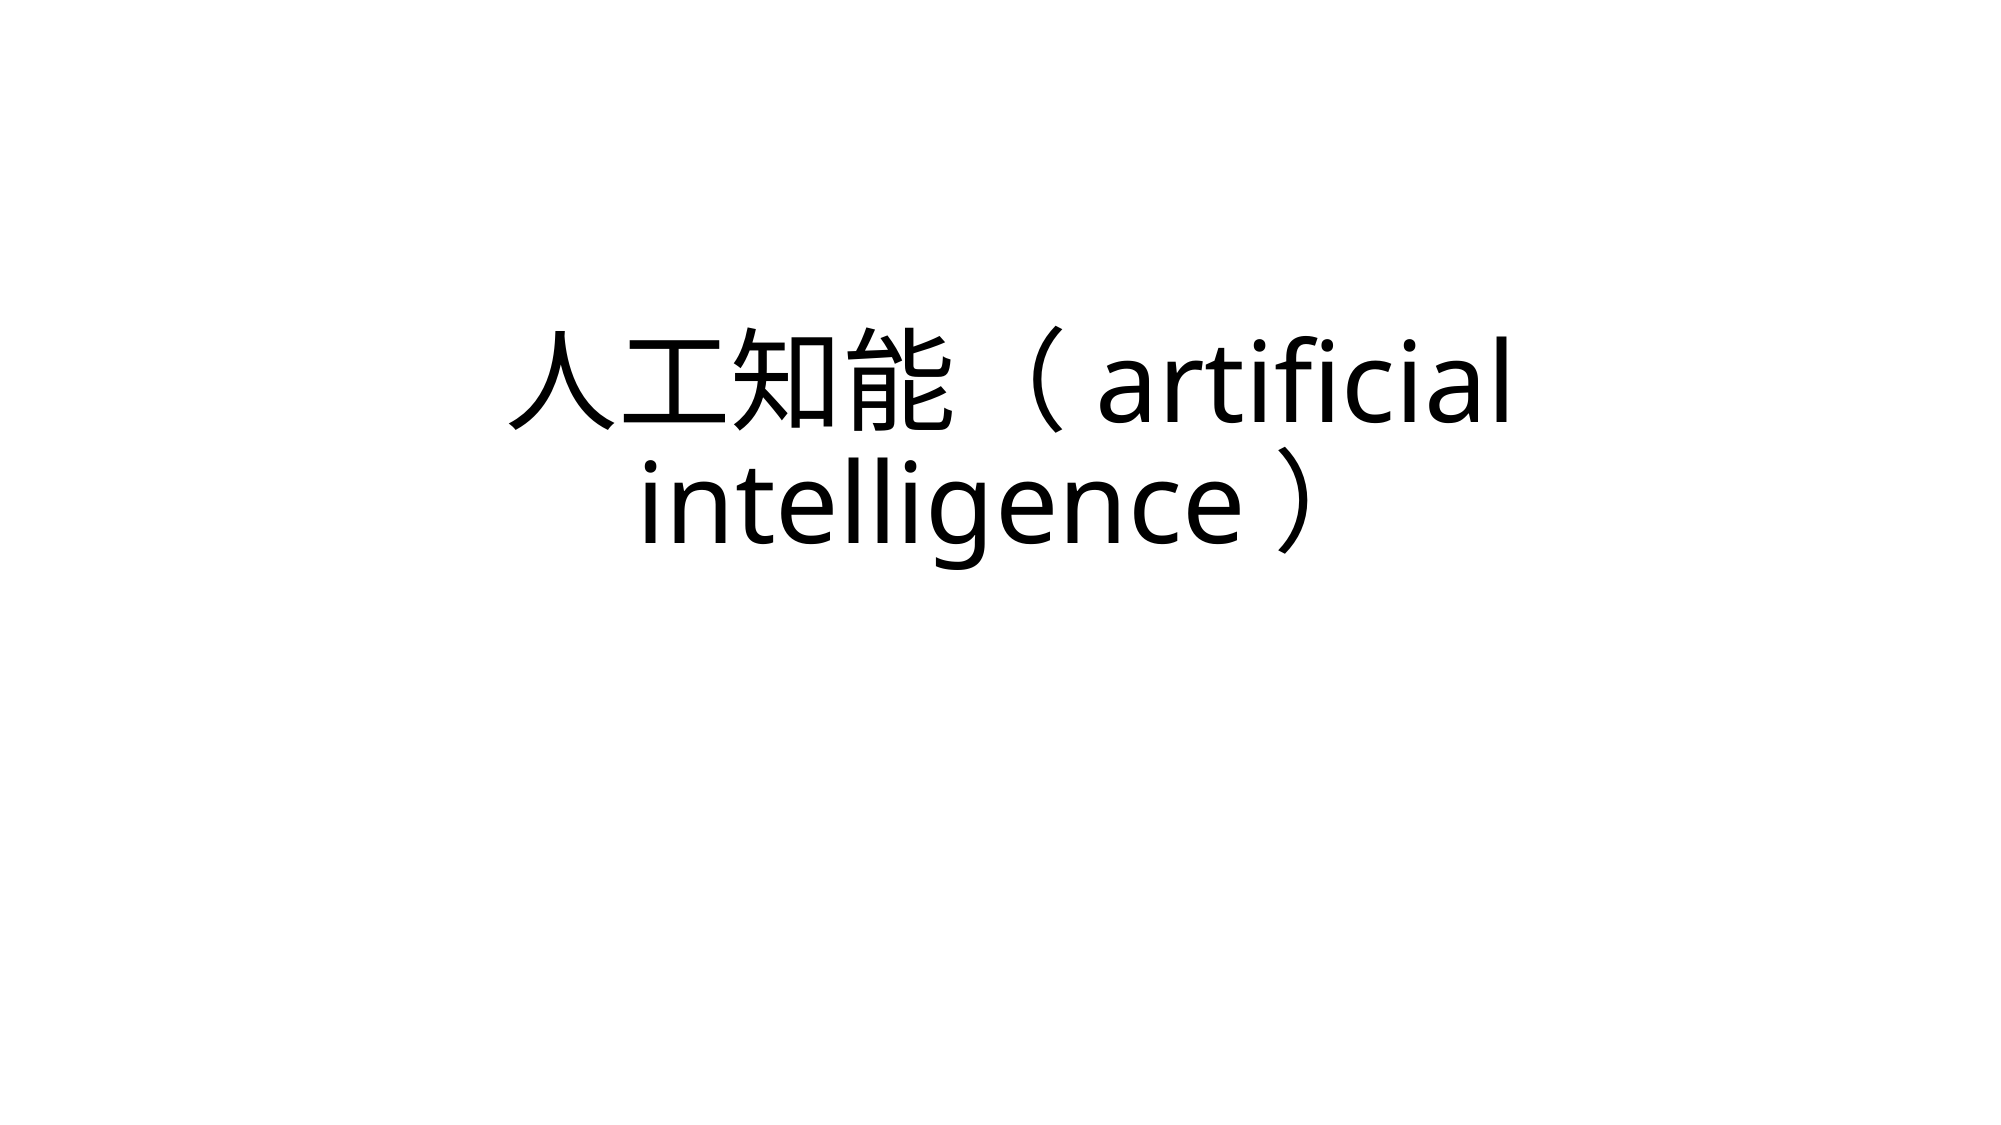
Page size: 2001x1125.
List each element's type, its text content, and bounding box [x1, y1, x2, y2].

title 人工知能（artificial intelligence） [137, 184, 1886, 576]
